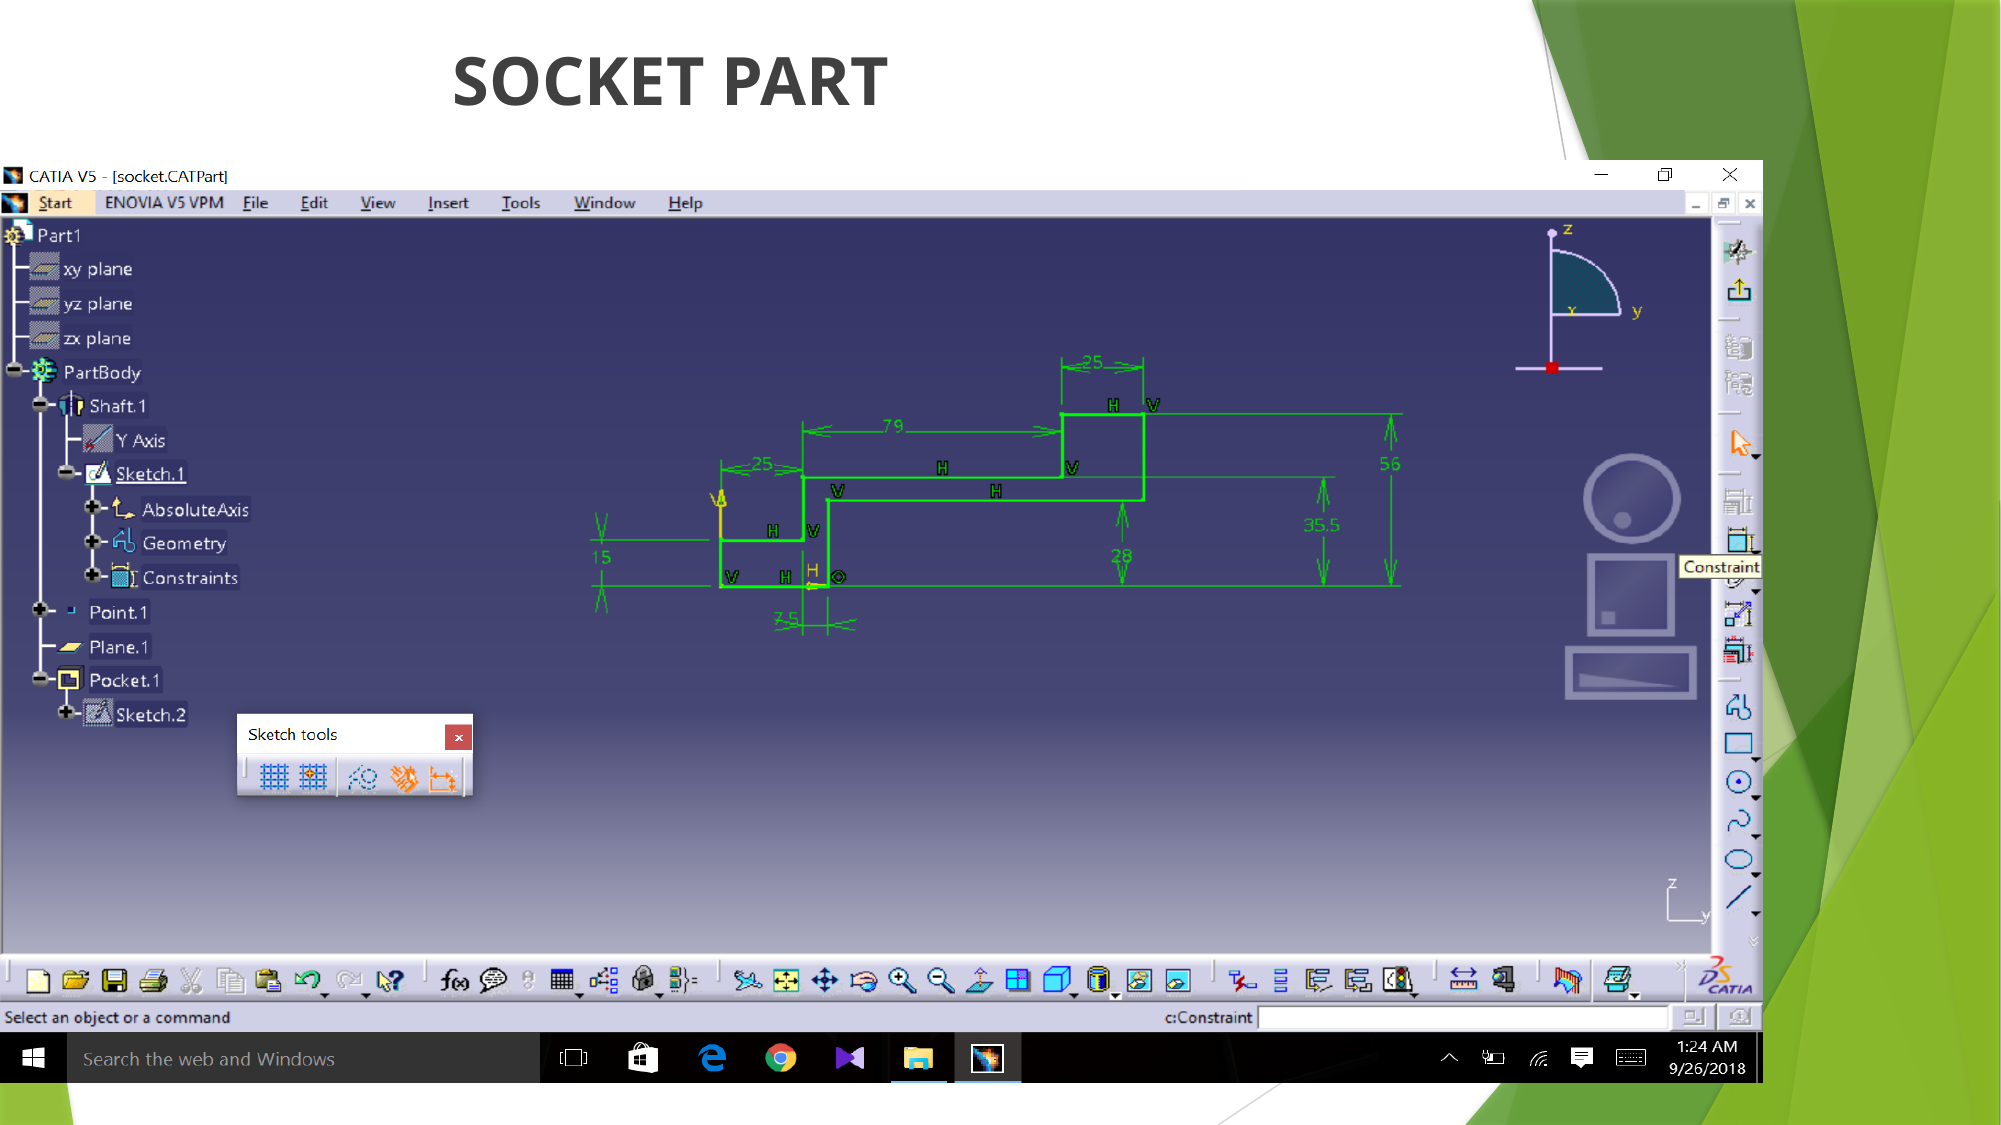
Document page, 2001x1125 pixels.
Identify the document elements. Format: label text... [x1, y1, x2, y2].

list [0, 160, 1763, 1083]
list SOCKET PART [0, 31, 1800, 127]
